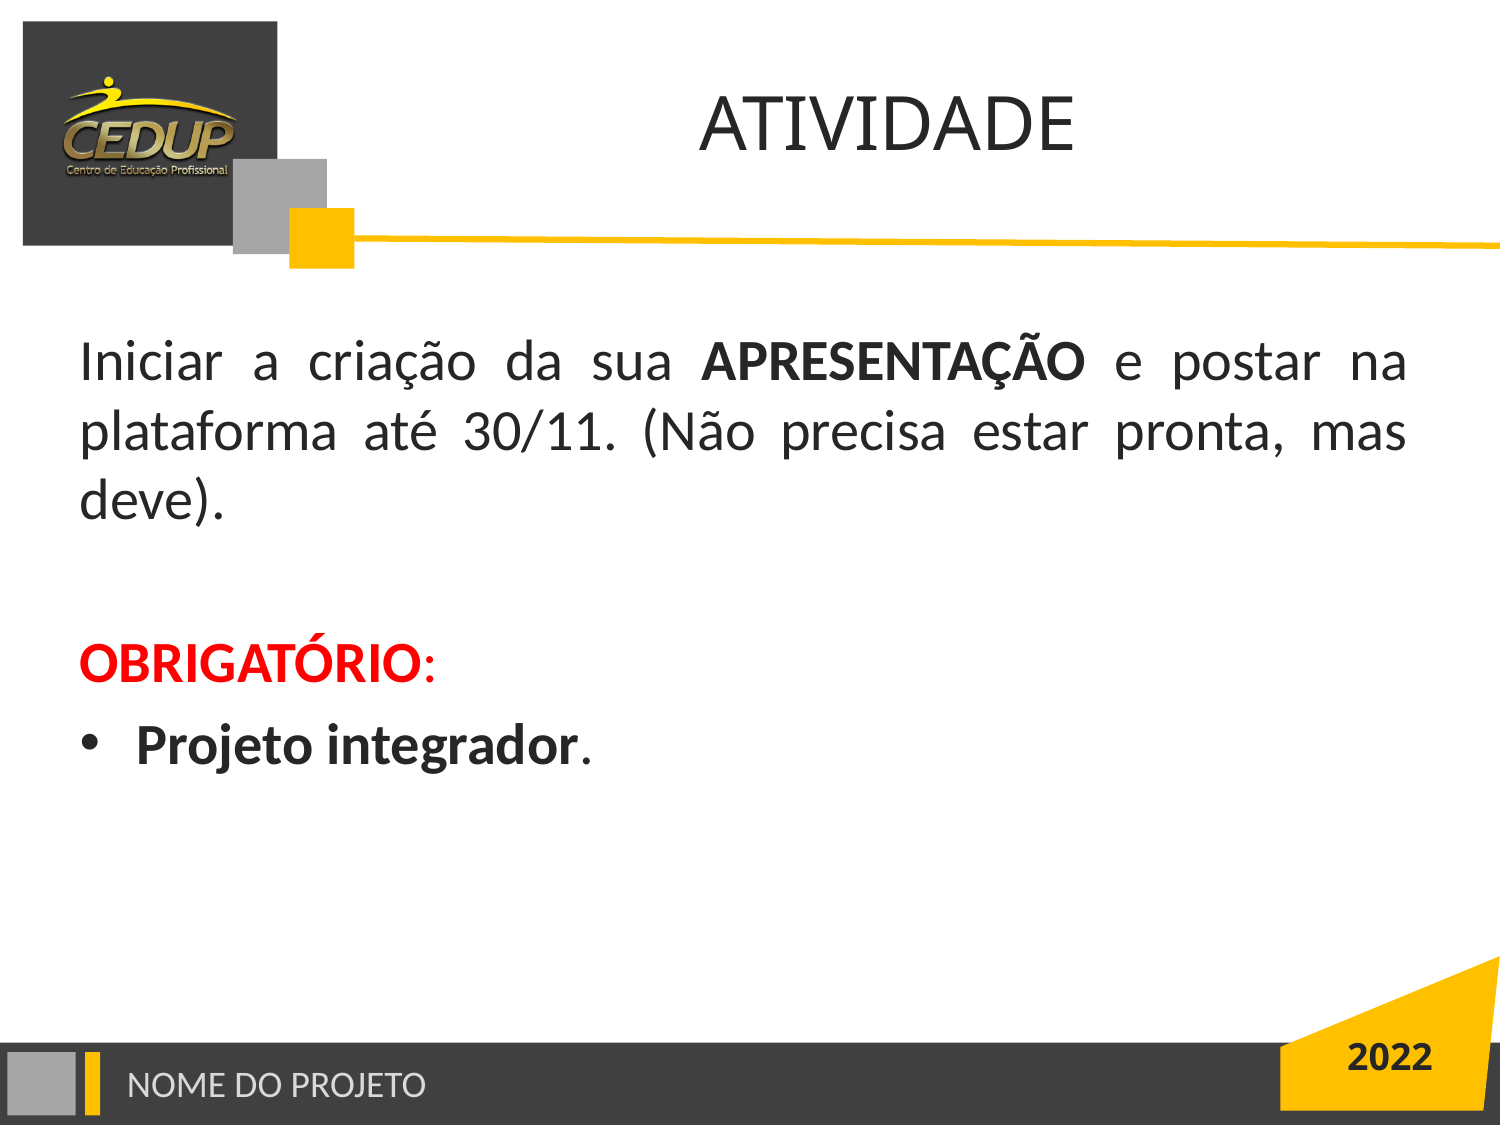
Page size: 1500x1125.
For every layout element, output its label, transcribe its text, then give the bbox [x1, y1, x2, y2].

list Iniciar a criação da sua APRESENTAÇÃO e postar na plataforma até 30/11. (Não precisa estar pronta, mas deve). OBRIGATÓRIO: Projeto integrador. [64, 314, 1424, 1018]
picture [33, 51, 267, 207]
title ATIVIDADE [277, 26, 1500, 215]
